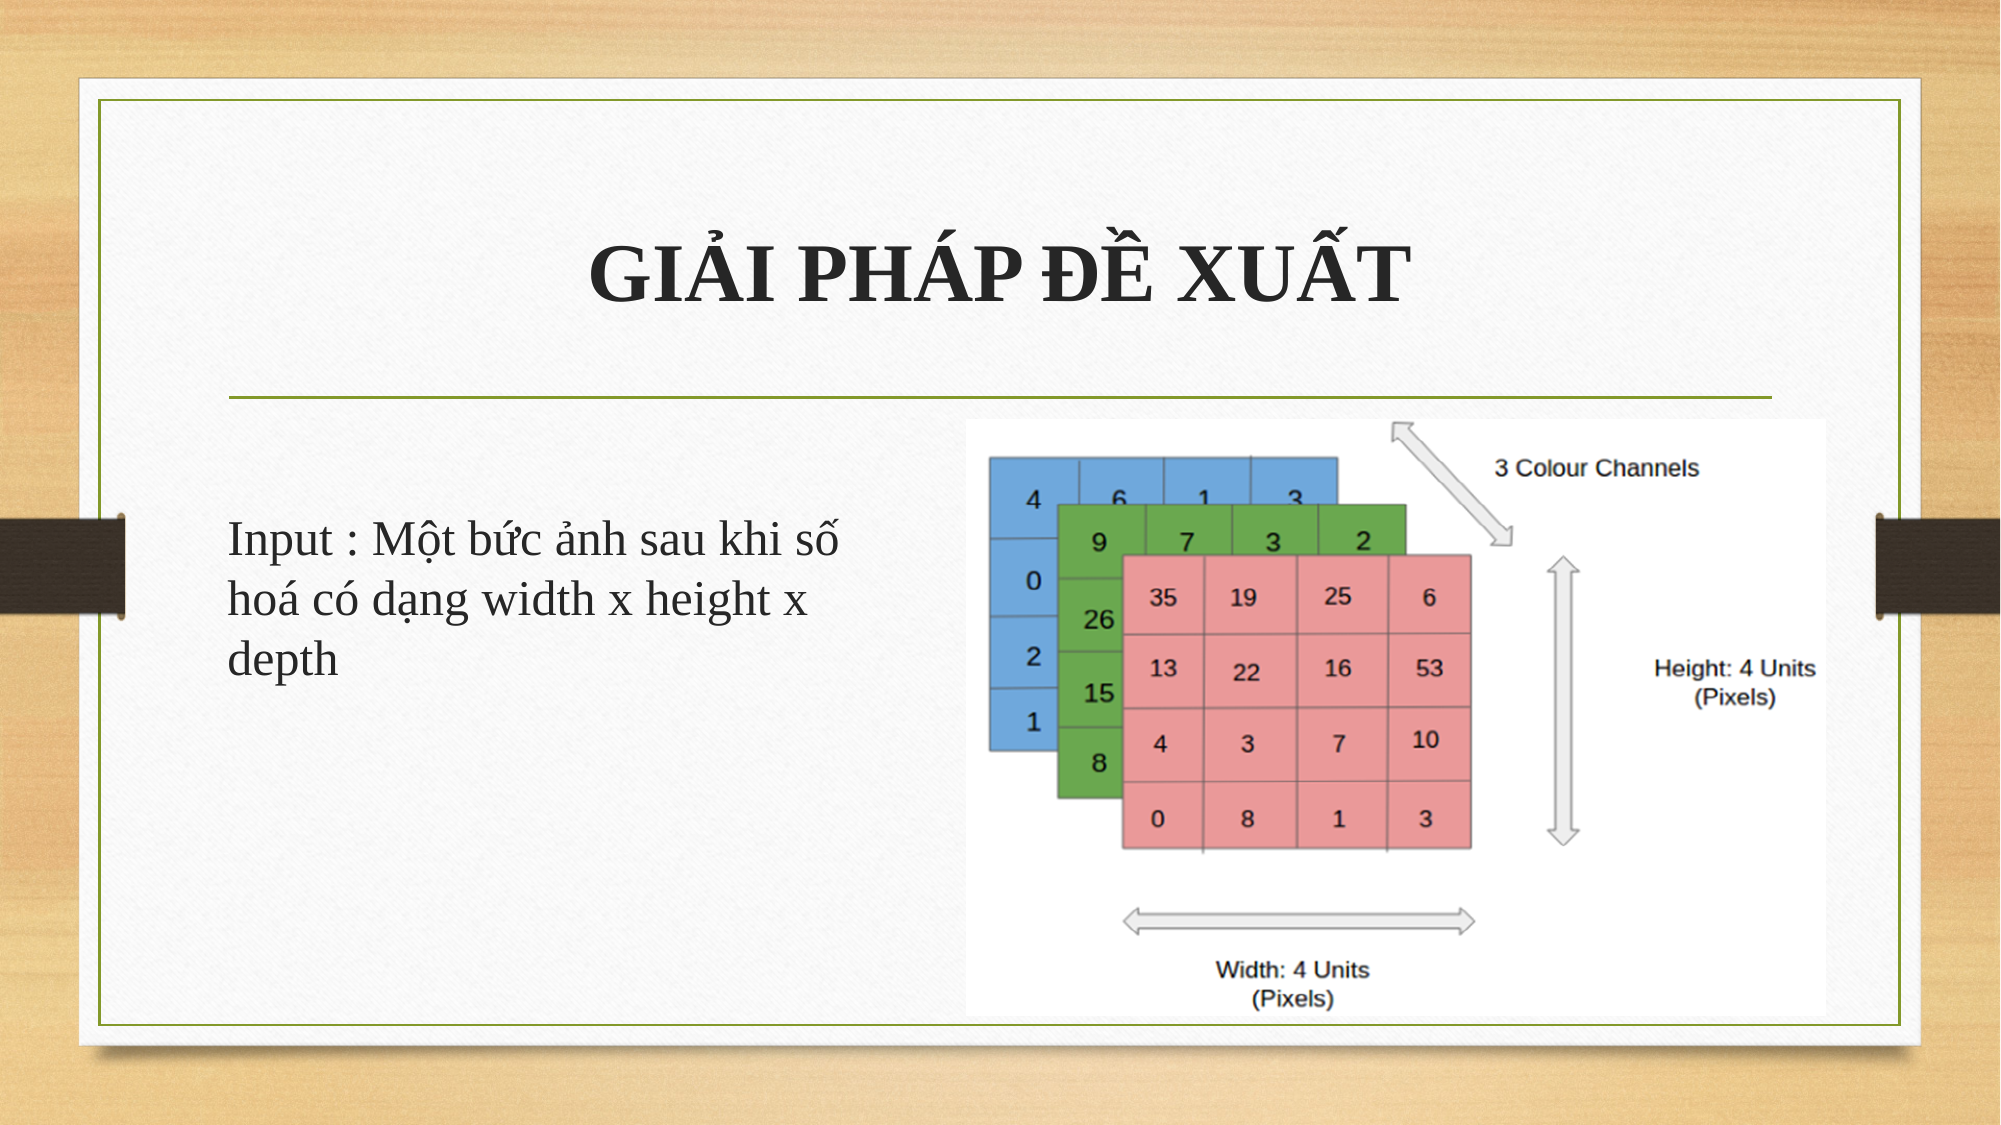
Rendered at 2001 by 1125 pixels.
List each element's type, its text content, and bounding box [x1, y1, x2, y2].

picture [0, 0, 2001, 1125]
list Input : Một bức ảnh sau khi số hoá có dạng width x height x depth [212, 497, 890, 1043]
title GIẢI PHÁP ĐỀ XUẤT [212, 161, 1788, 375]
